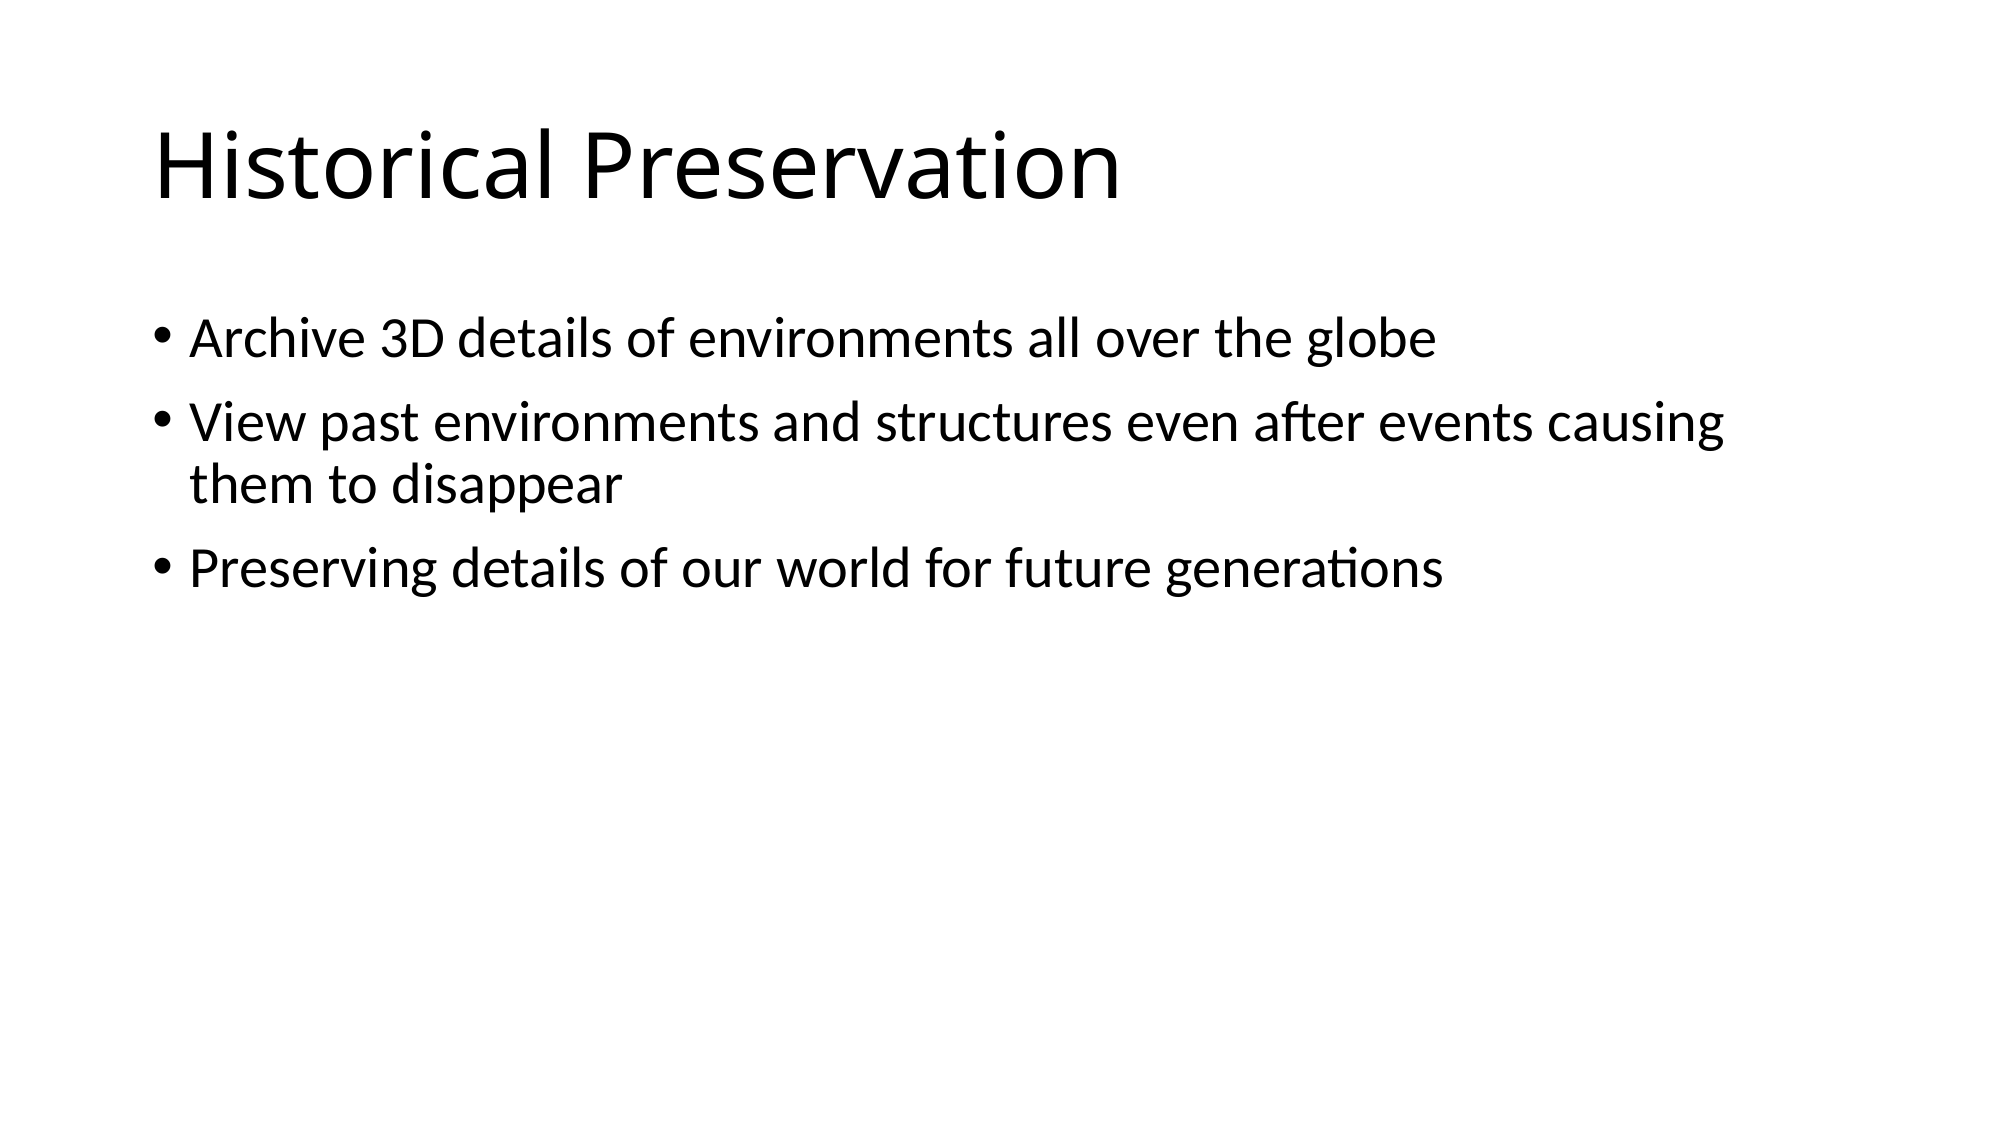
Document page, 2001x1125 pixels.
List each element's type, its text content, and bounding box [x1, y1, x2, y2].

title Historical Preservation [137, 59, 1863, 278]
list Archive 3D details of environments all over the globe View past environments and structures even after events causing them to disappear Preserving details of our world for future generations [137, 299, 1863, 1014]
